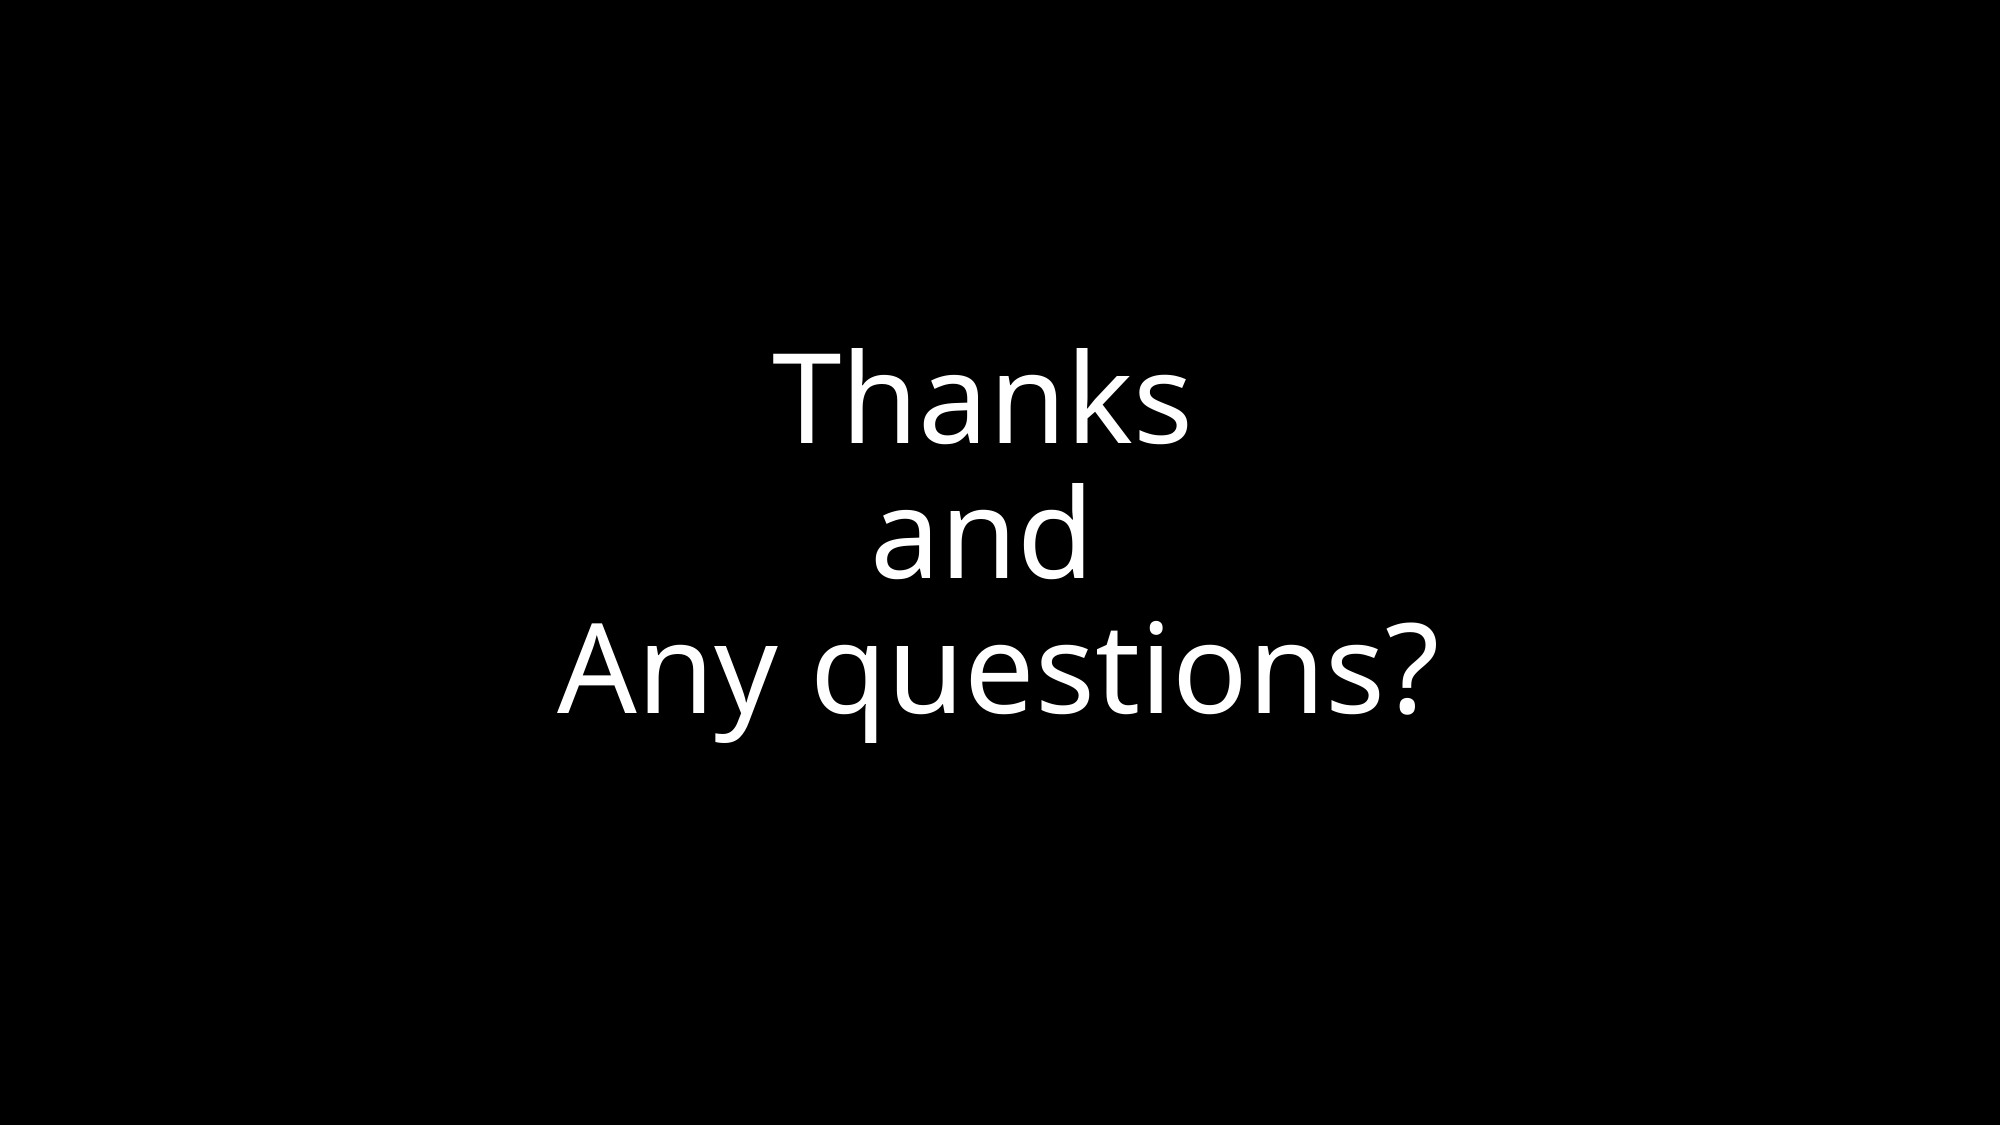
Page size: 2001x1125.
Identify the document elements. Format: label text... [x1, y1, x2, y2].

title Thanks and Any questions? [136, 280, 1862, 749]
